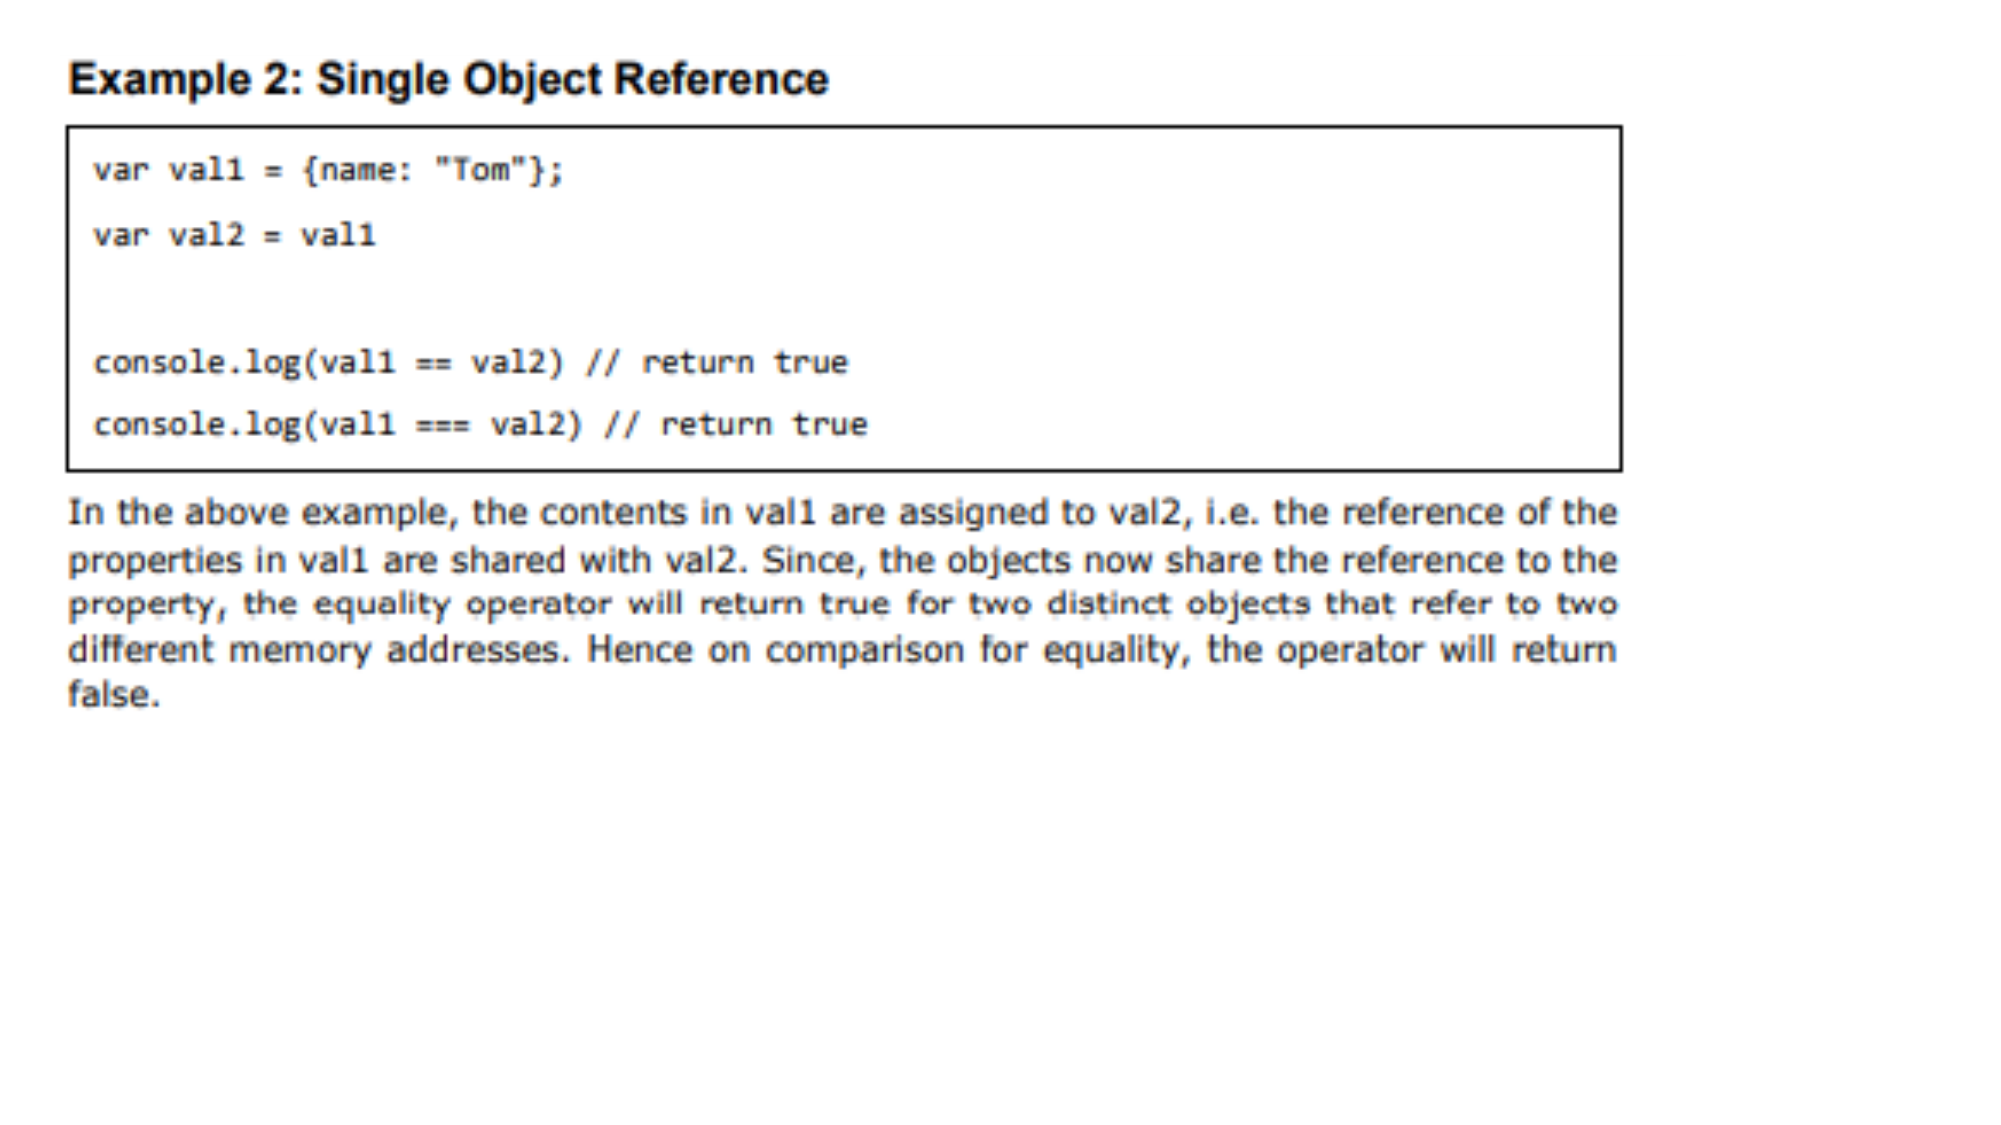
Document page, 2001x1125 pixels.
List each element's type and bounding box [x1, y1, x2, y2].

picture [60, 54, 1686, 725]
